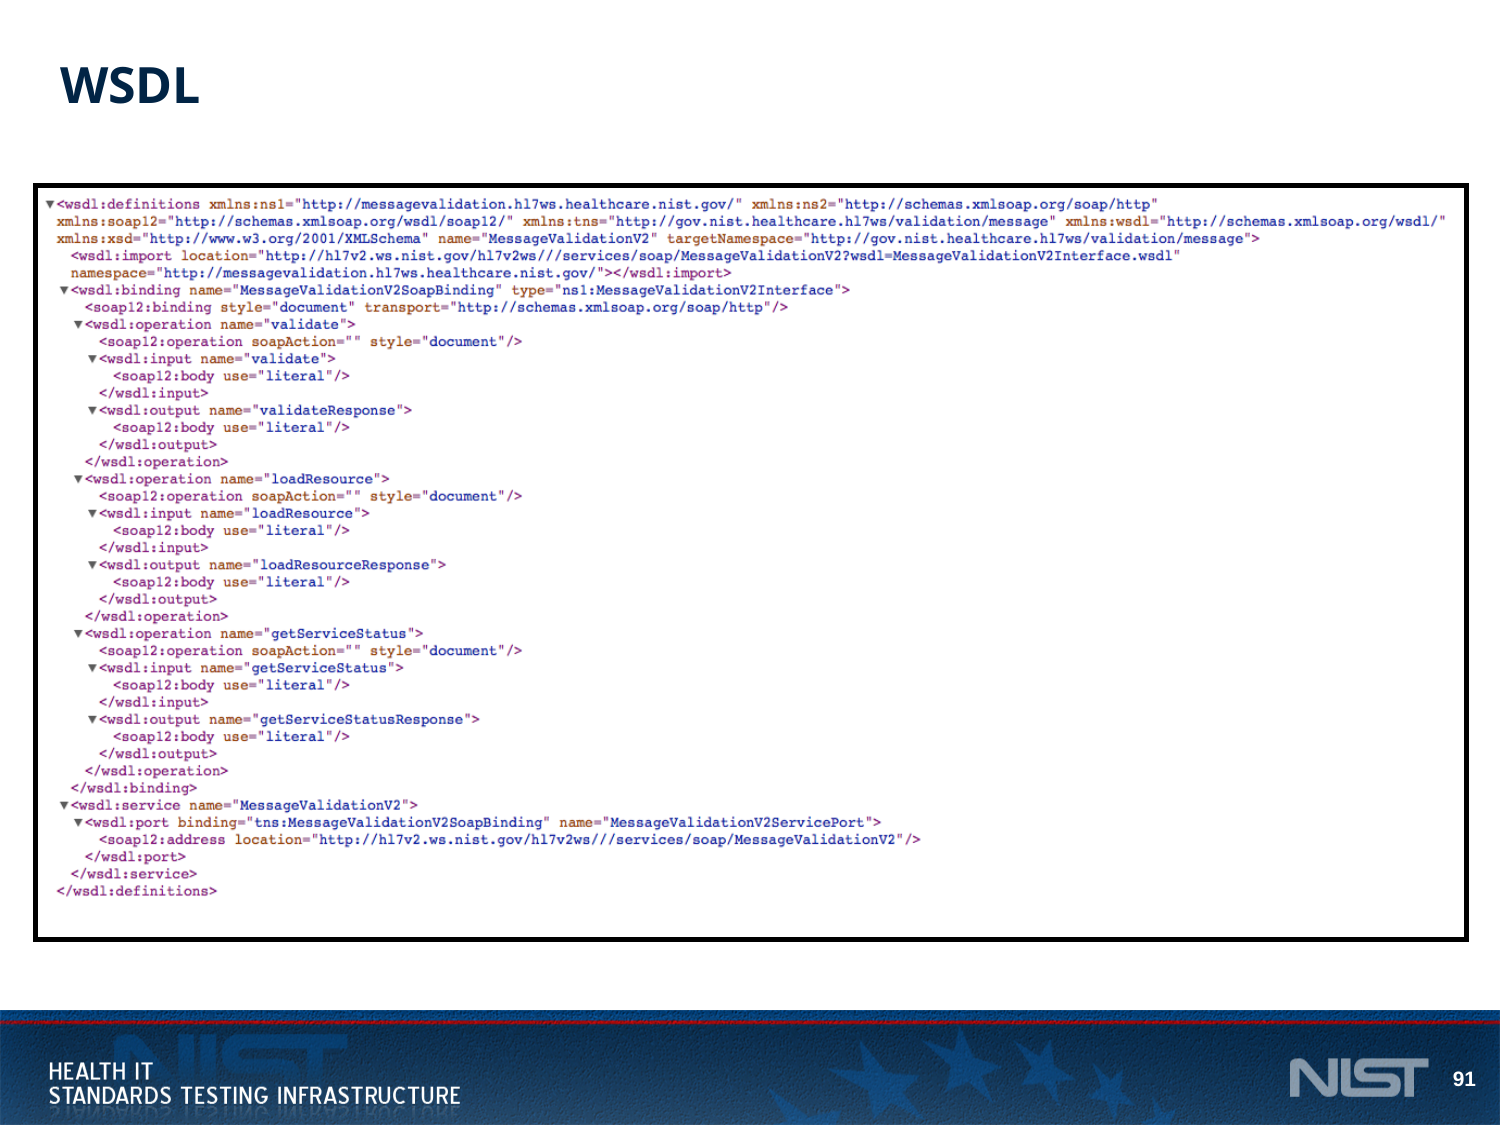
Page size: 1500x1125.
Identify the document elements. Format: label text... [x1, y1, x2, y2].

picture [37, 187, 1465, 938]
title WSDL [45, 45, 1396, 122]
picture [0, 1010, 1500, 1125]
